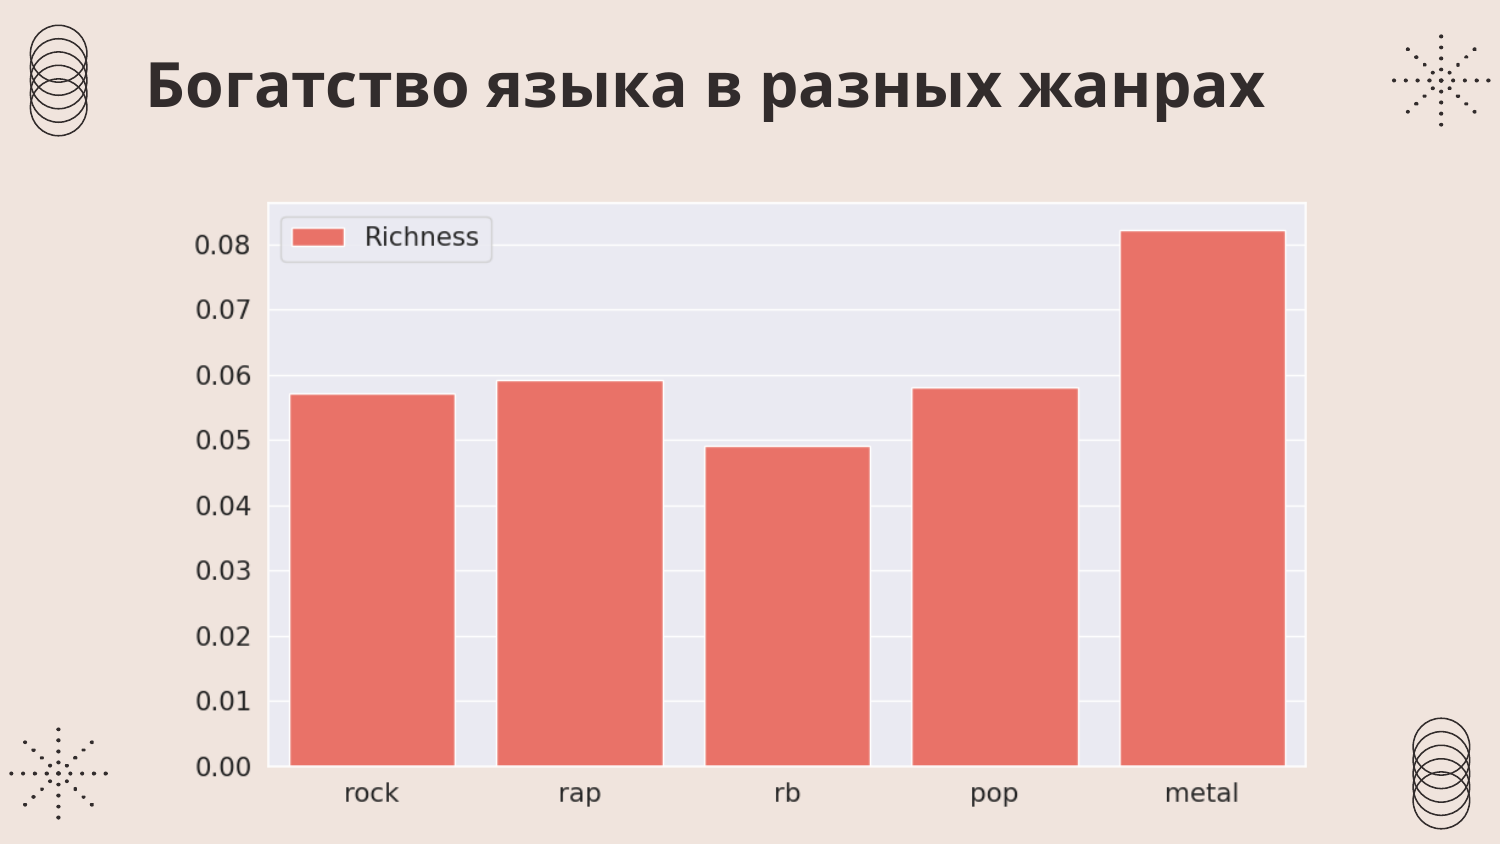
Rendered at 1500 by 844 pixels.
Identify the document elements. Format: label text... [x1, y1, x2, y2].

title Богатство языка в разных жанрах [130, 35, 1395, 130]
picture [181, 191, 1319, 819]
